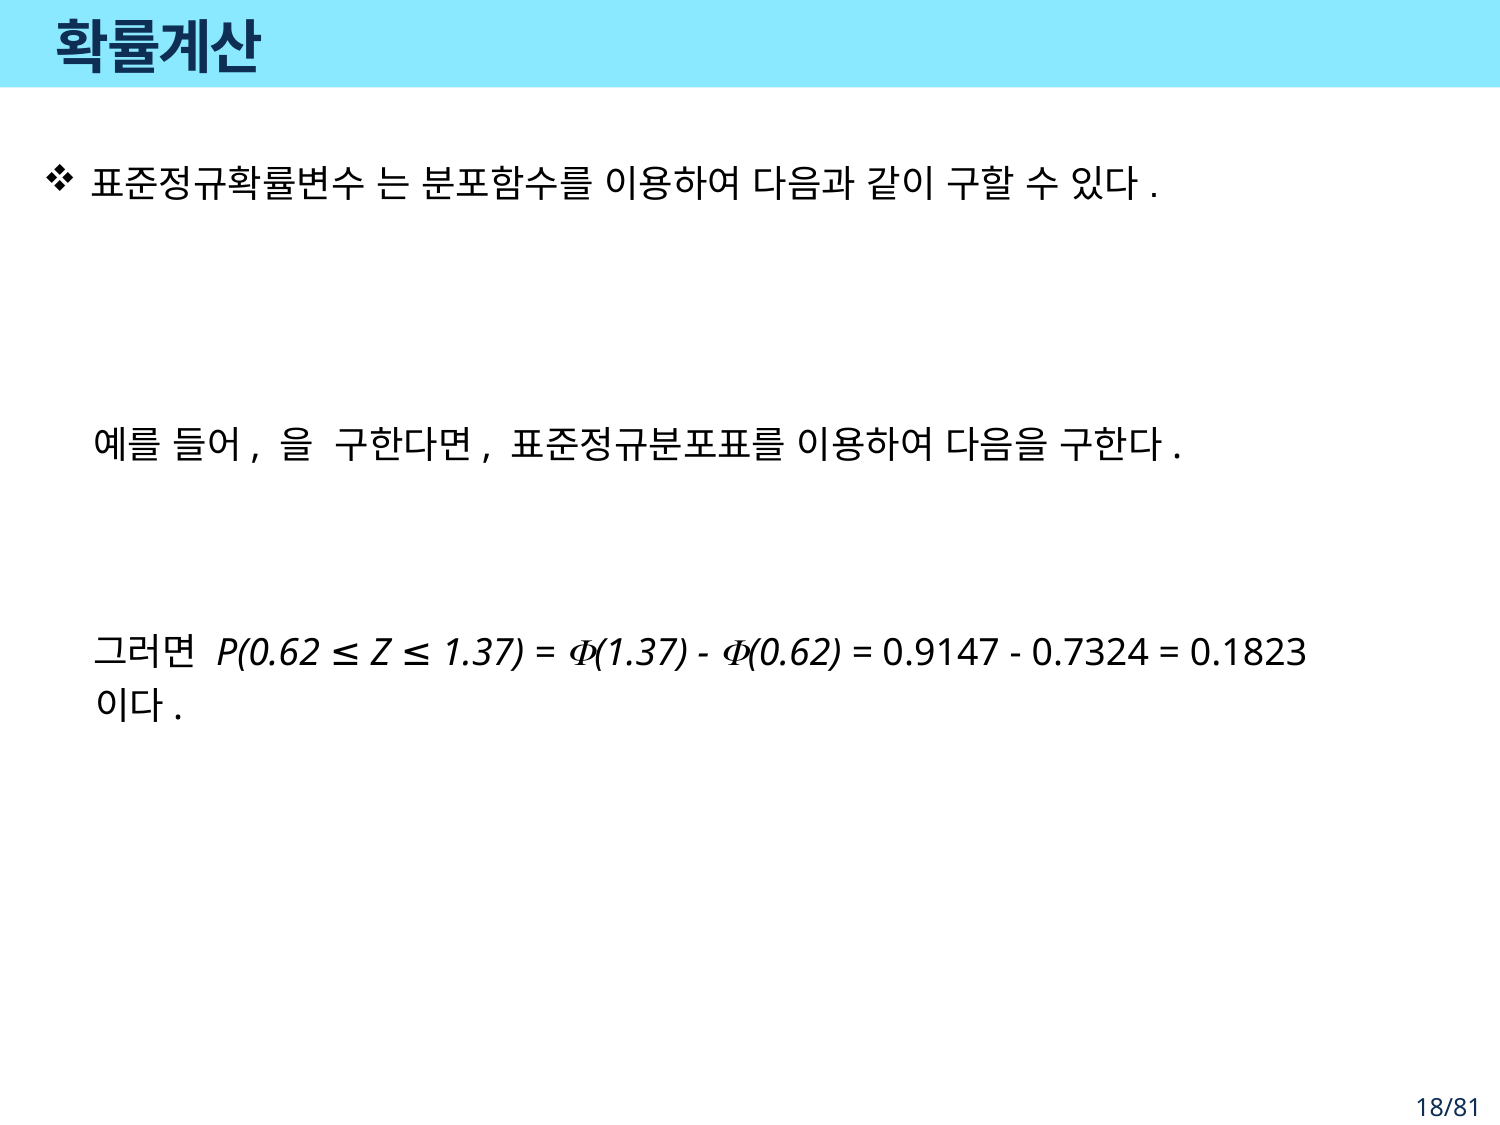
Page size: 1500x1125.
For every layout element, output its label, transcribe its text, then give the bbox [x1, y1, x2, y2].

title 확률계산 [40, 5, 1288, 84]
